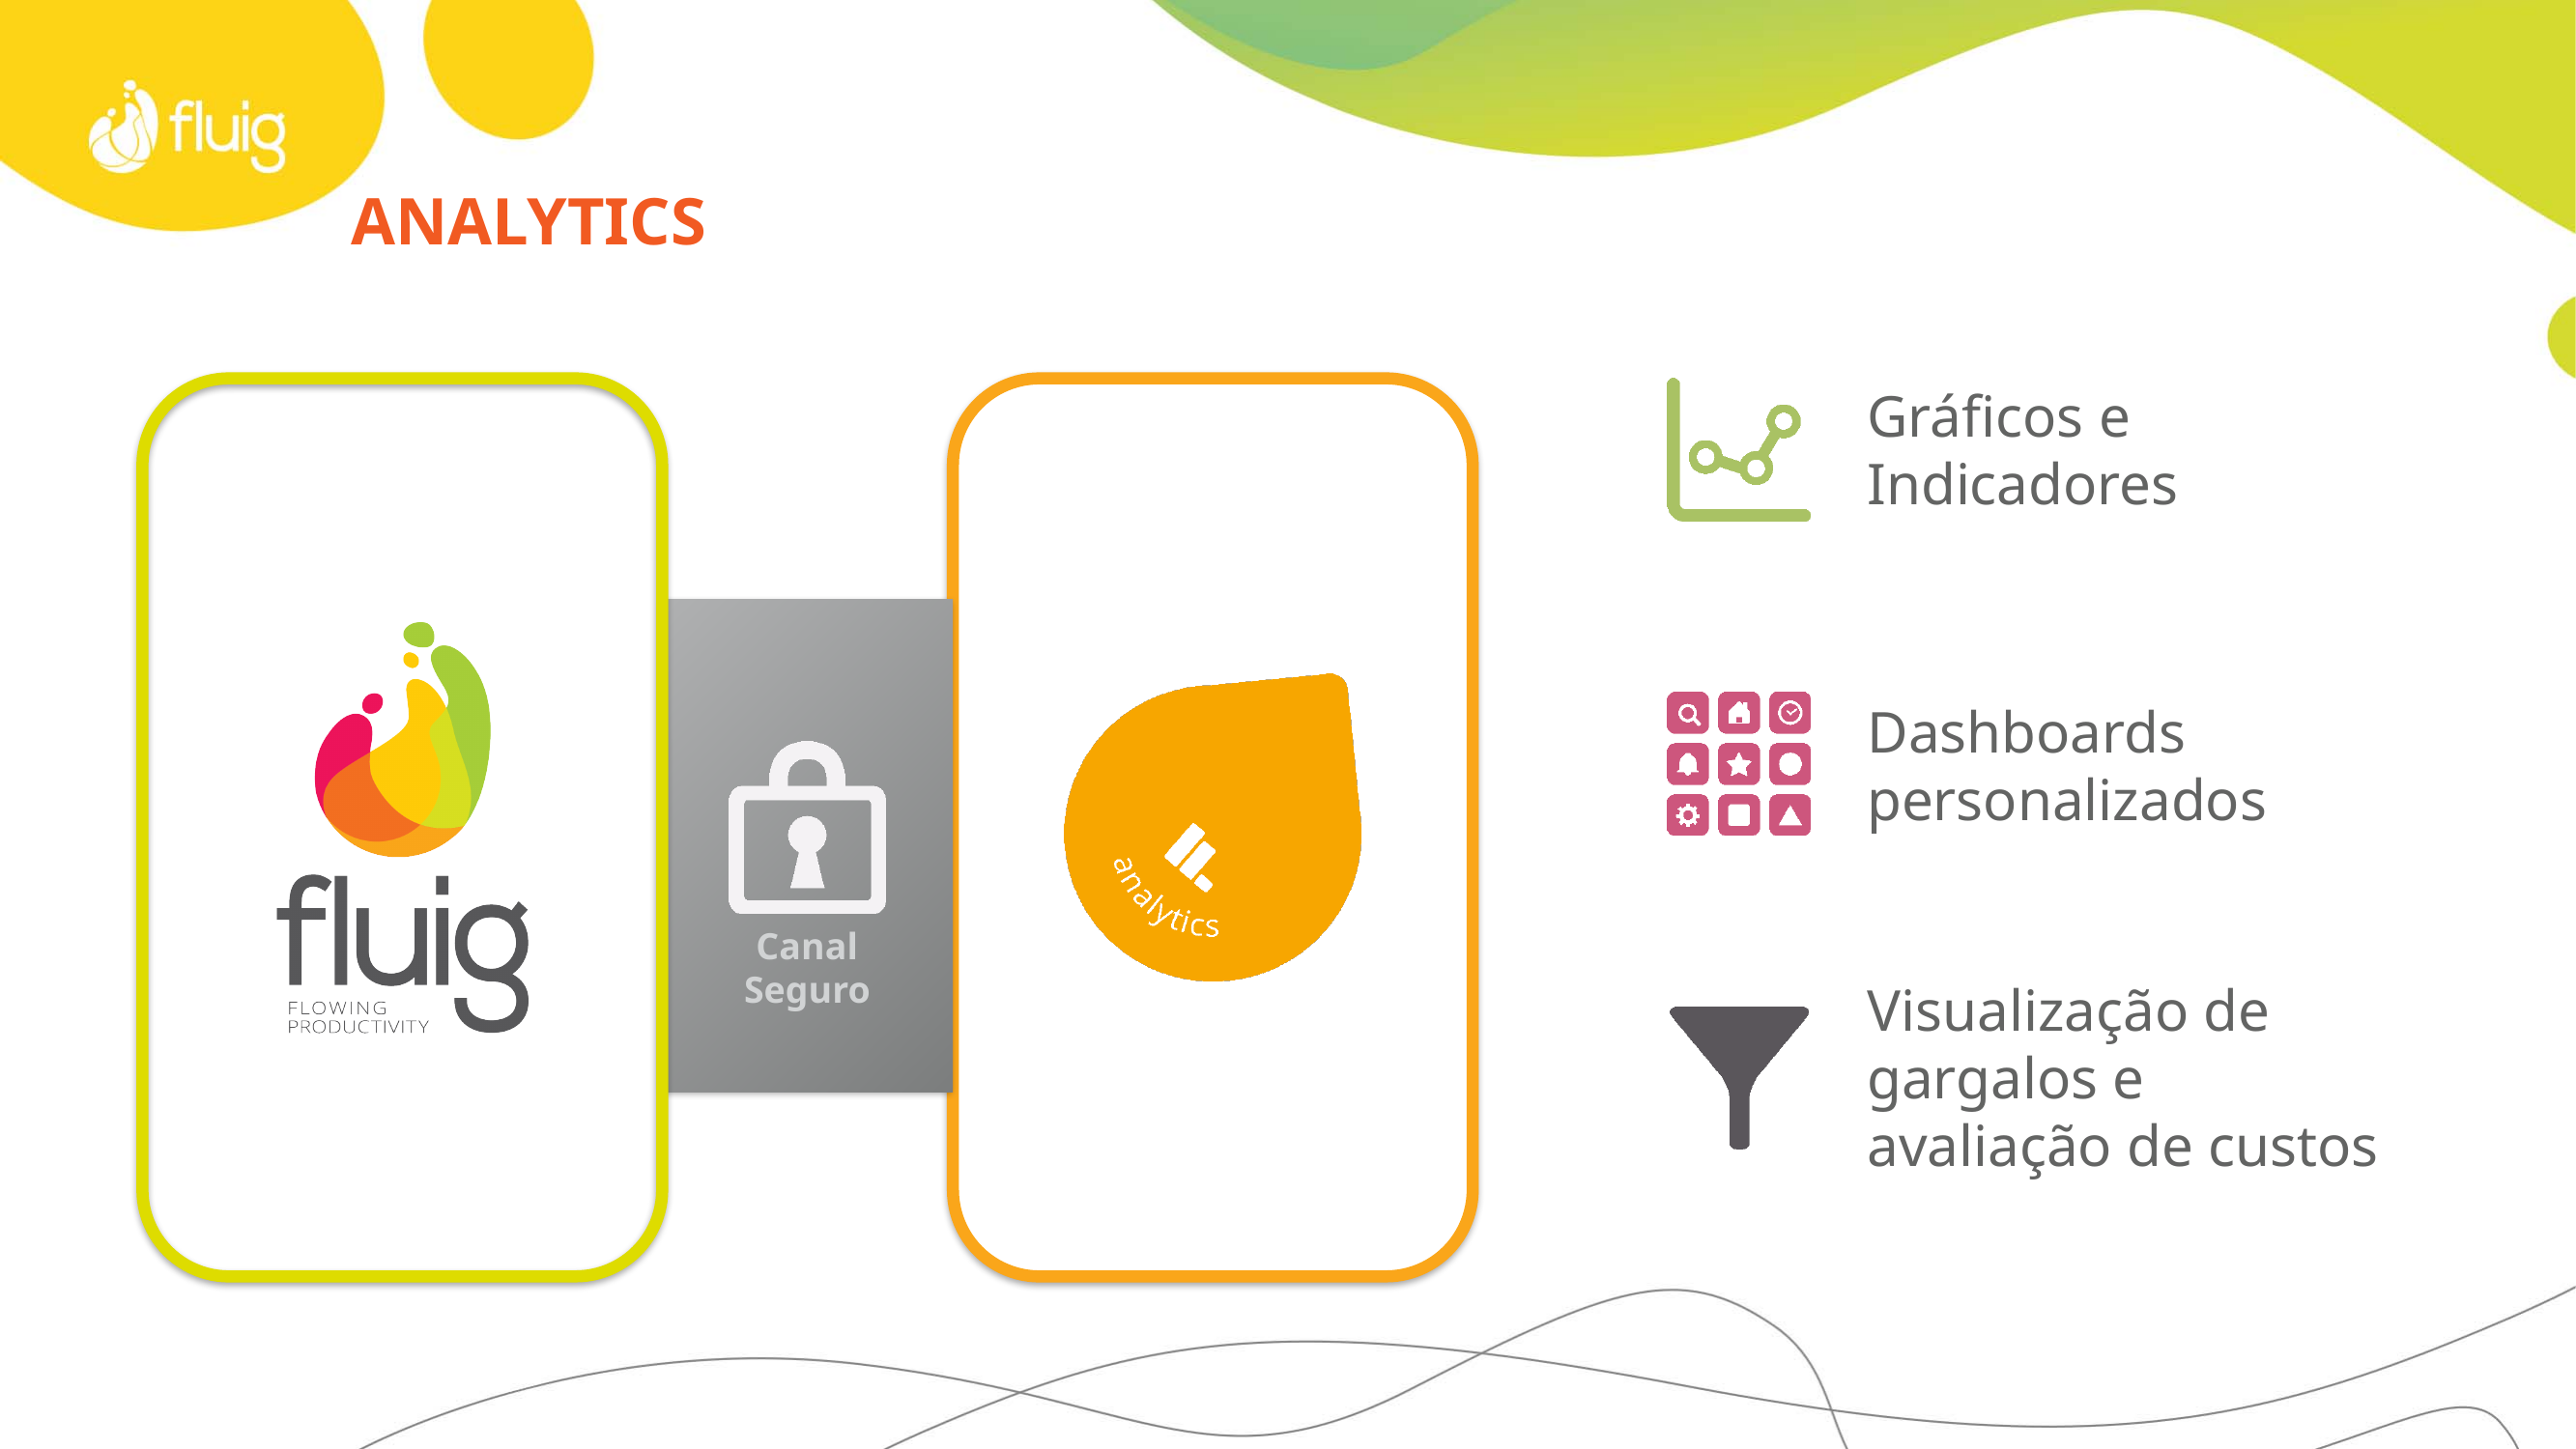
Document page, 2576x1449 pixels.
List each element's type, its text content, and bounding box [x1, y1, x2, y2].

picture [0, 0, 2576, 1449]
text_box Dashboards personalizados [1852, 689, 2365, 839]
text_box Gráficos e Indicadores [1852, 374, 2365, 524]
title analytics [336, 173, 2352, 379]
text_box Visualização de gargalos e avaliação de custos [1852, 968, 2417, 1185]
text_box [141, 377, 664, 1278]
text_box [952, 379, 1474, 1278]
text_box Canal Seguro [682, 917, 932, 1018]
text_box [668, 598, 954, 1093]
